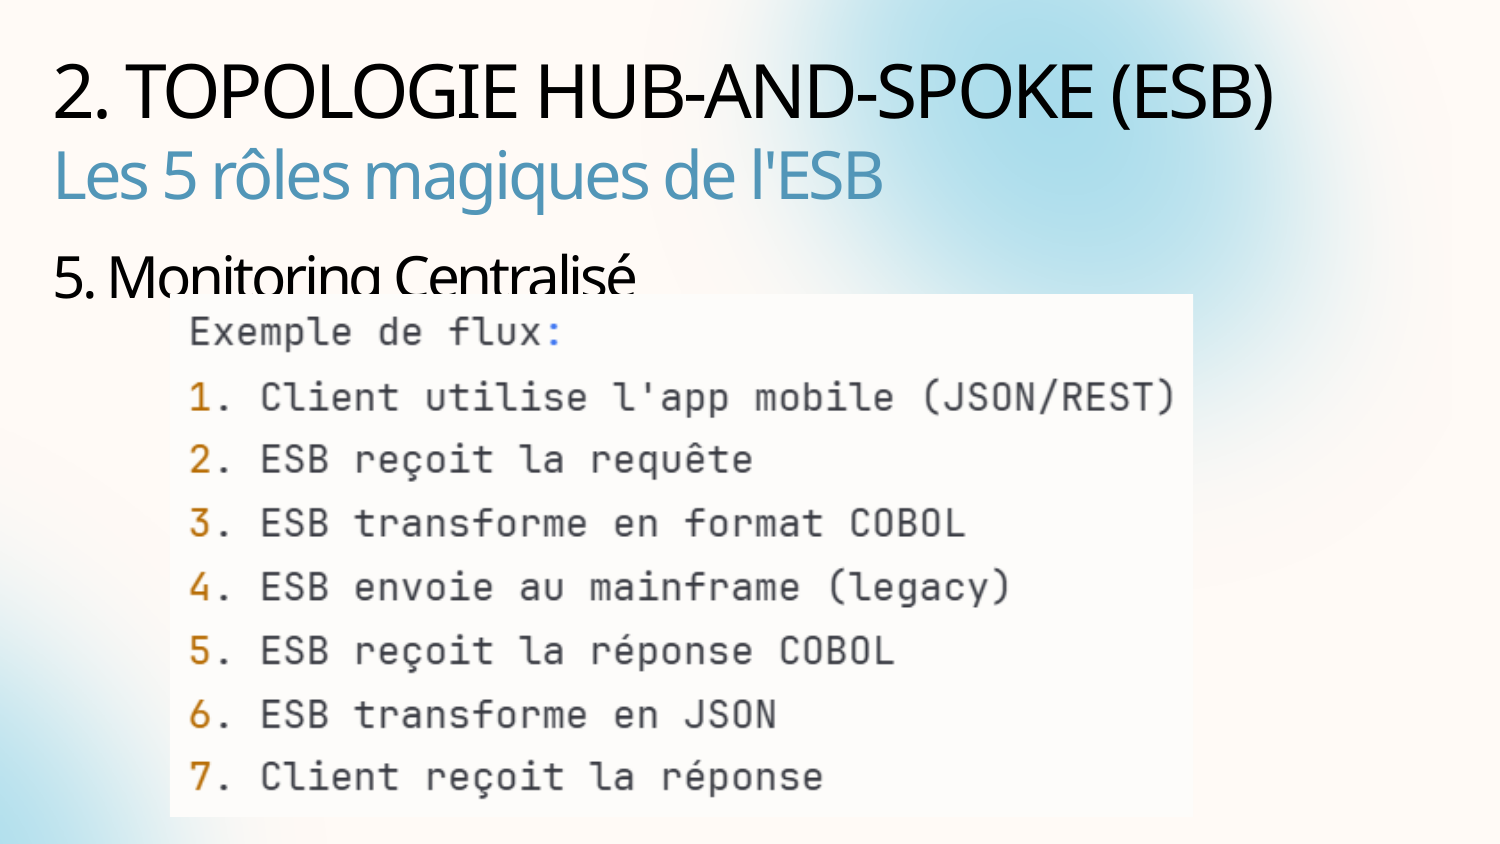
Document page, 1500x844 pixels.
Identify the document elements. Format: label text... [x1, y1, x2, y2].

text_box 2. TOPOLOGIE HUB-AND-SPOKE (ESB) [52, 37, 1448, 115]
text_box 5. Monitoring Centralisé [52, 161, 1448, 311]
text_box [169, 294, 1194, 817]
text_box Les 5 rôles magiques de l'ESB [52, 115, 1448, 161]
picture [0, 0, 1500, 844]
